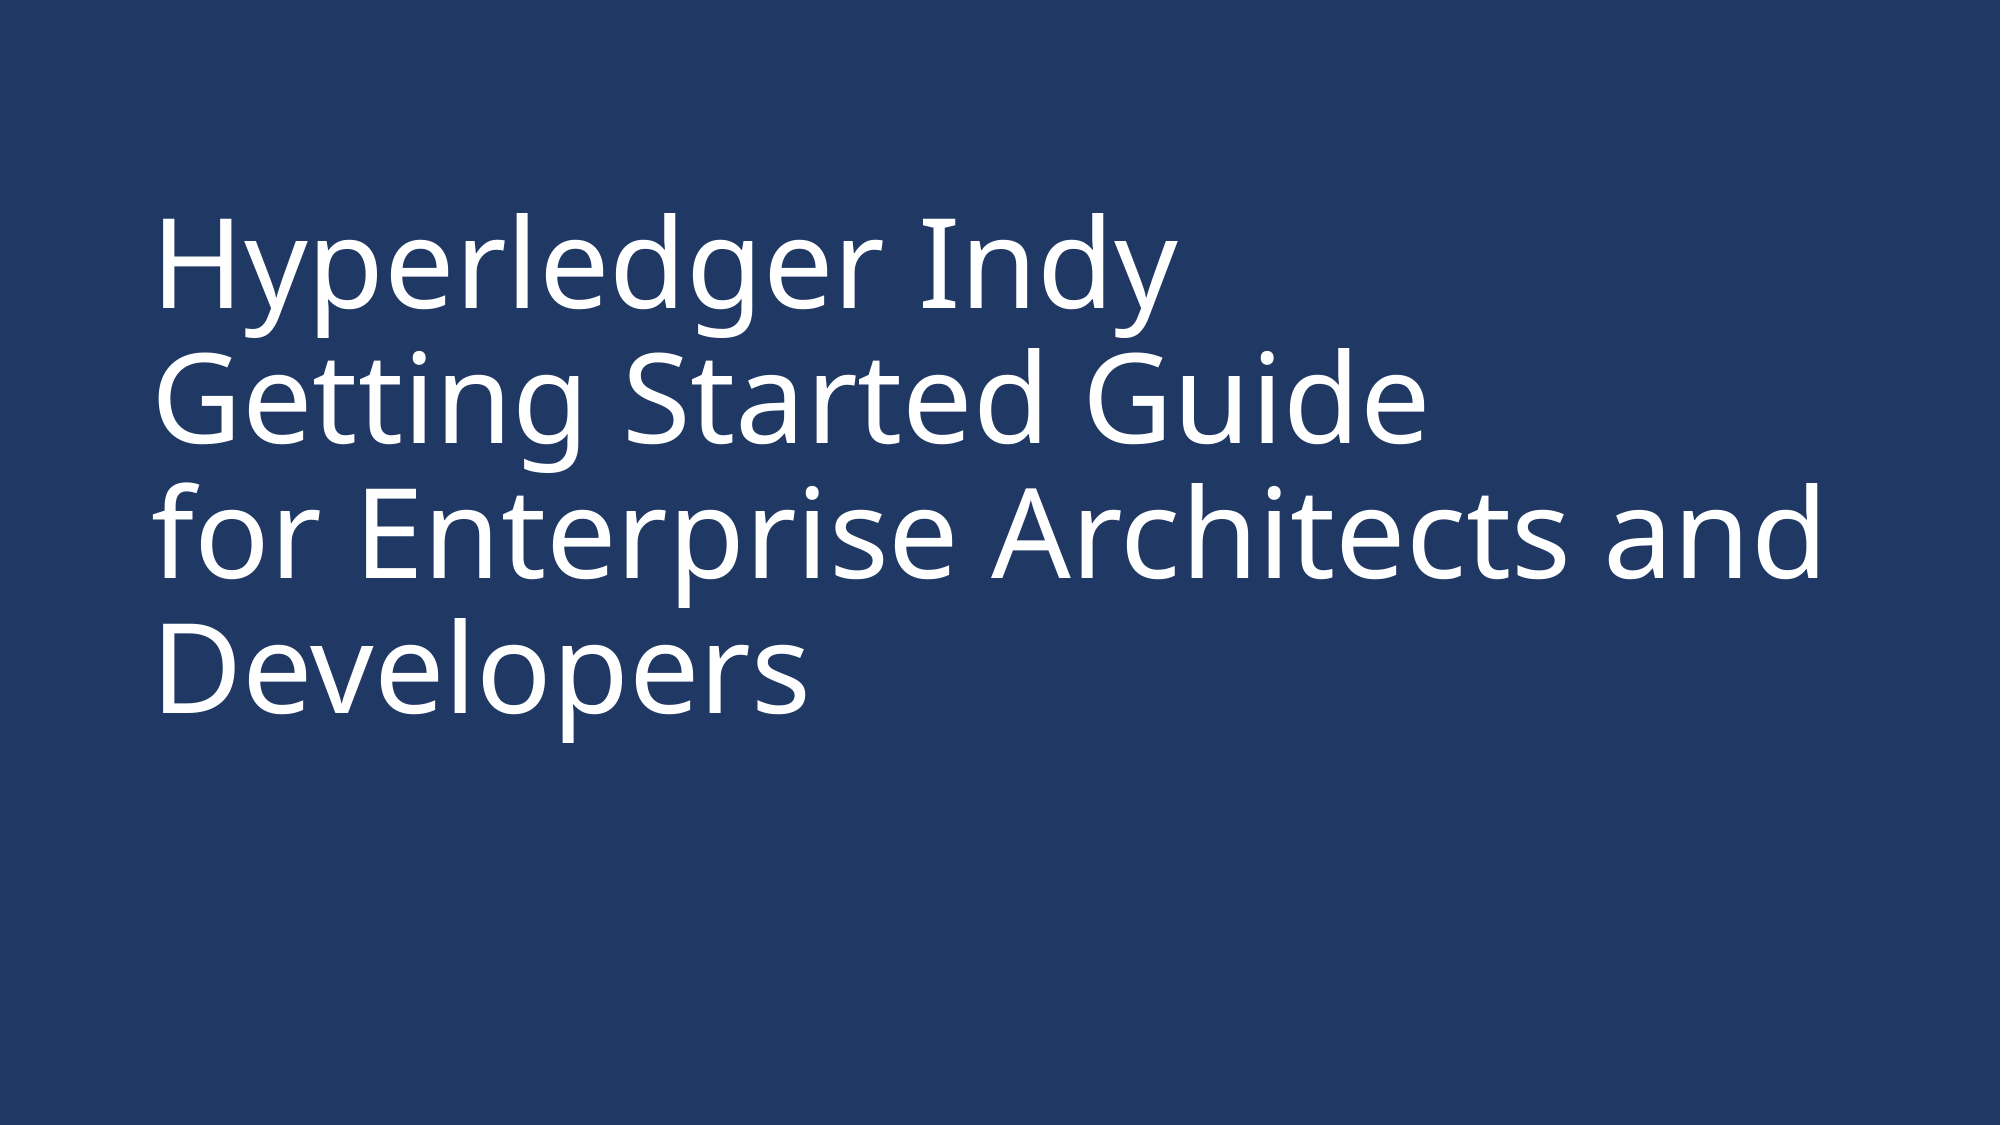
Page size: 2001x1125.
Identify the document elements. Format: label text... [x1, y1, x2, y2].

title Hyperledger Indy Getting Started Guide for Enterprise Architects and Developers [136, 87, 1862, 749]
